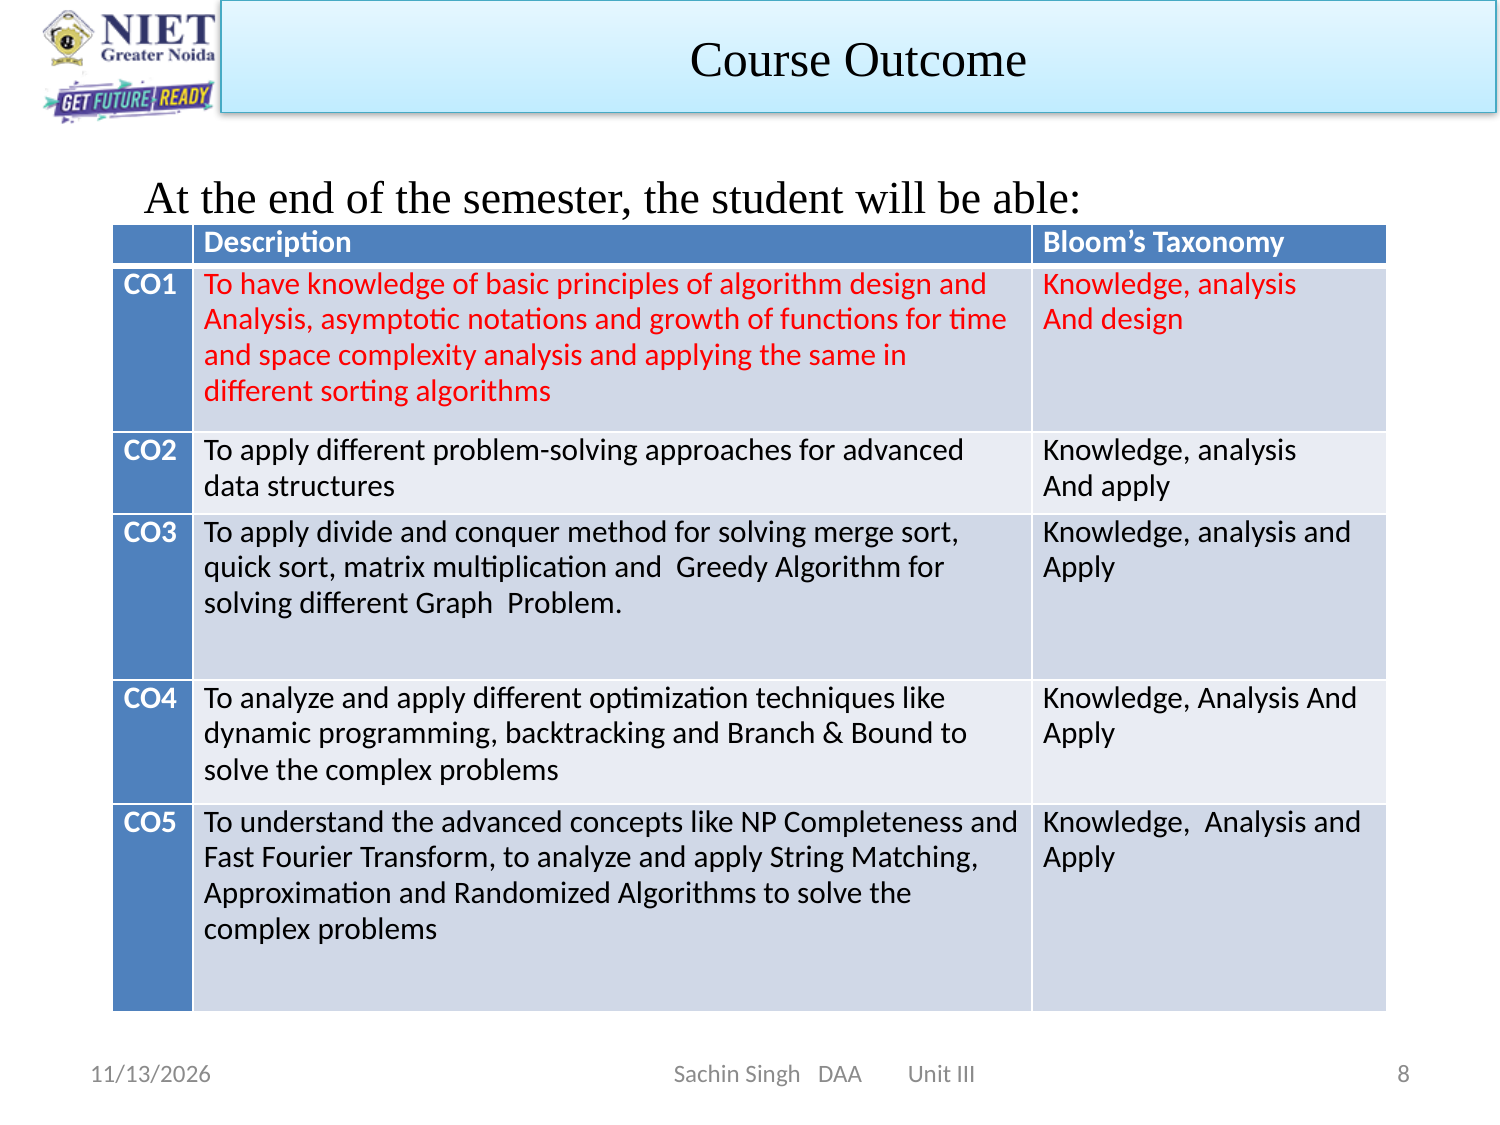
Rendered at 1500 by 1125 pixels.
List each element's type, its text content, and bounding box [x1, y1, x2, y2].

table_cell To have knowledge of basic principles of algorithm design and Analysis, asymptotic notations and growth of functions for time and space complexity analysis and applying the same in different sorting algorithms [194, 269, 1031, 431]
table_cell To understand the advanced concepts like NP Completeness and Fast Fourier Transform, to analyze and apply String Matching, Approximation and Randomized Algorithms to solve the complex problems [194, 805, 1031, 1011]
table_cell To apply divide and conquer method for solving merge sort, quick sort, matrix multiplication and Greedy Algorithm for solving different Graph Problem. [194, 515, 1031, 679]
table_cell CO1 [113, 269, 192, 431]
text_box At the end of the semester, the student will be able: [128, 152, 1404, 231]
table_cell To apply different problem-solving approaches for advanced data structures [194, 433, 1031, 513]
table_cell To analyze and apply different optimization techniques like dynamic programming, backtracking and Branch & Bound to solve the complex problems [194, 681, 1031, 803]
table_cell Knowledge, Analysis and Apply [1033, 805, 1386, 1011]
picture [3, 0, 254, 135]
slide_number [75, 1042, 412, 1103]
table_cell Knowledge, analysis And apply [1033, 433, 1386, 513]
table_cell CO4 [113, 681, 192, 803]
table_cell CO3 [113, 515, 192, 679]
table_cell Knowledge, analysis and Apply [1033, 515, 1386, 679]
table_cell Knowledge, analysis And design [1033, 269, 1386, 431]
footer Sachin Singh DAA Unit III [412, 1042, 1074, 1103]
table_cell CO5 [113, 805, 192, 1011]
table_cell CO2 [113, 433, 192, 513]
slide_number 8 [1074, 1042, 1425, 1103]
table_header Description [194, 231, 1031, 263]
table_header [113, 225, 192, 263]
table_cell Knowledge, Analysis And Apply [1033, 681, 1386, 803]
text_box Course Outcome [255, 0, 1497, 113]
table_header Bloom’s Taxonomy [1033, 231, 1386, 263]
